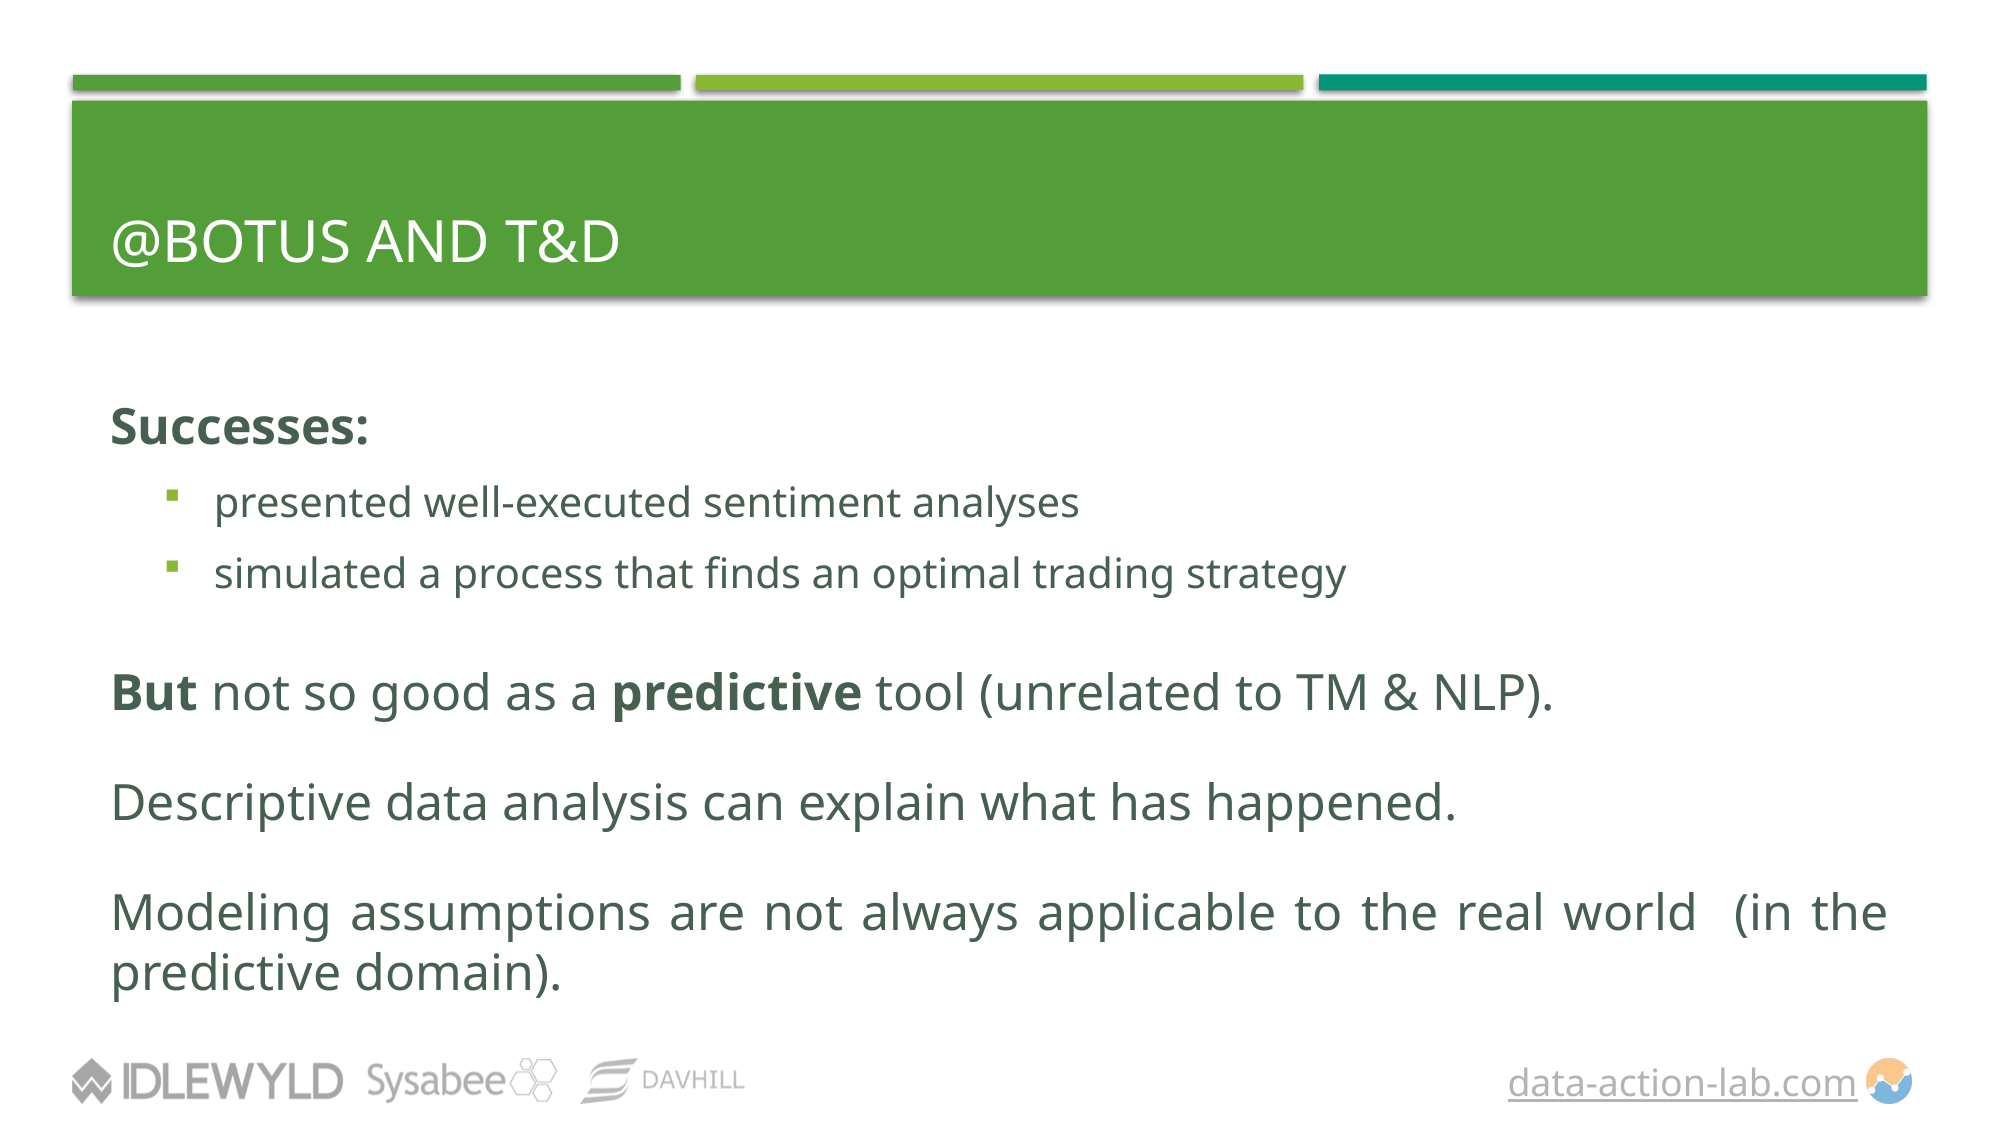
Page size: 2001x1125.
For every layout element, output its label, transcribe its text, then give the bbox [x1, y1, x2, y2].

picture [72, 1058, 745, 1104]
list Successes: presented well-executed sentiment analyses simulated a process that finds an optimal trading strategy But not so good as a predictive tool (unrelated to TM & NLP). Descriptive data analysis can explain what has happened. Modeling assumptions are not always applicable to the real world (in the predictive domain). [95, 357, 1905, 1037]
title @BOTUS and T&D [95, 115, 1905, 282]
